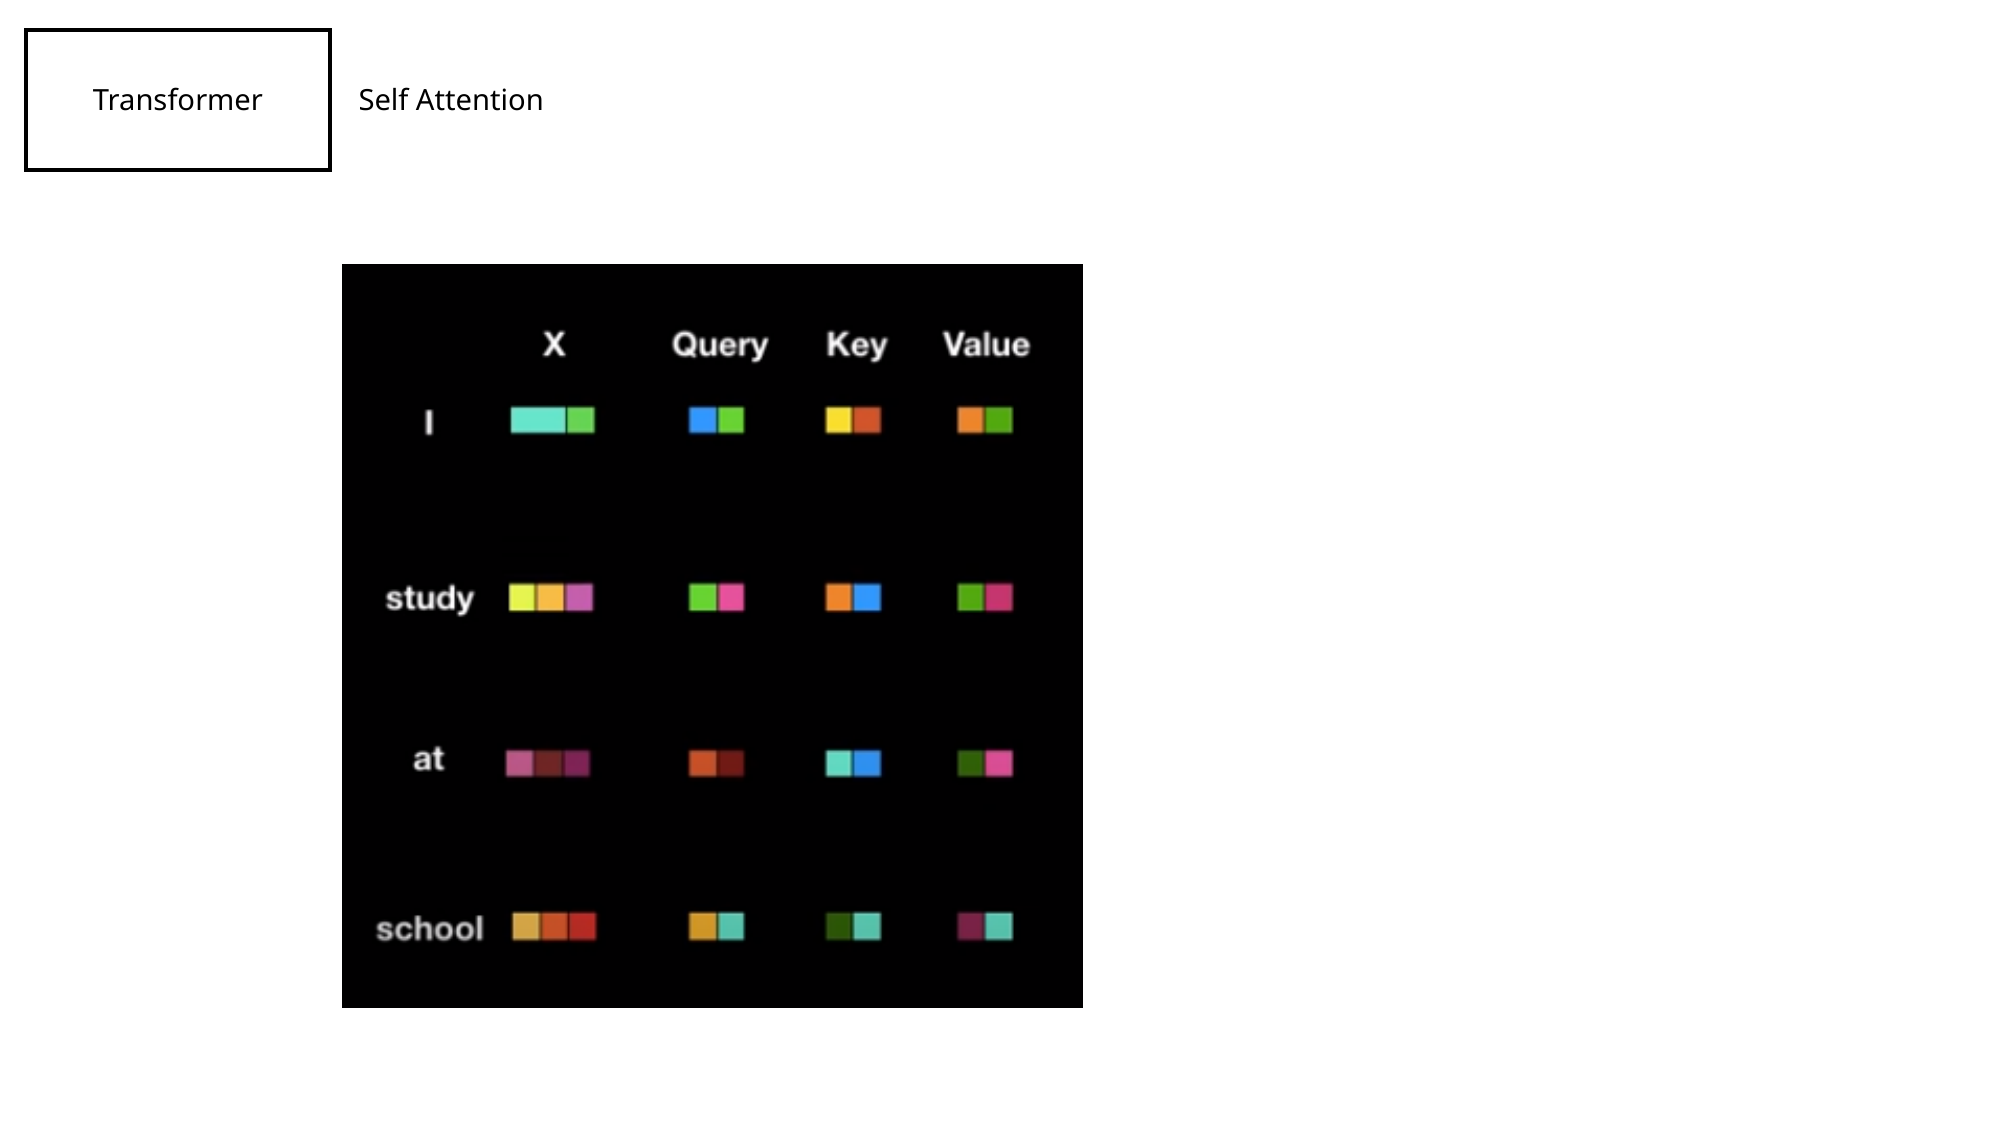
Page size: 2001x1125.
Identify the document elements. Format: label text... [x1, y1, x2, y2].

text_box Self Attention [336, 73, 859, 124]
picture [342, 264, 1083, 1008]
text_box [26, 29, 330, 171]
